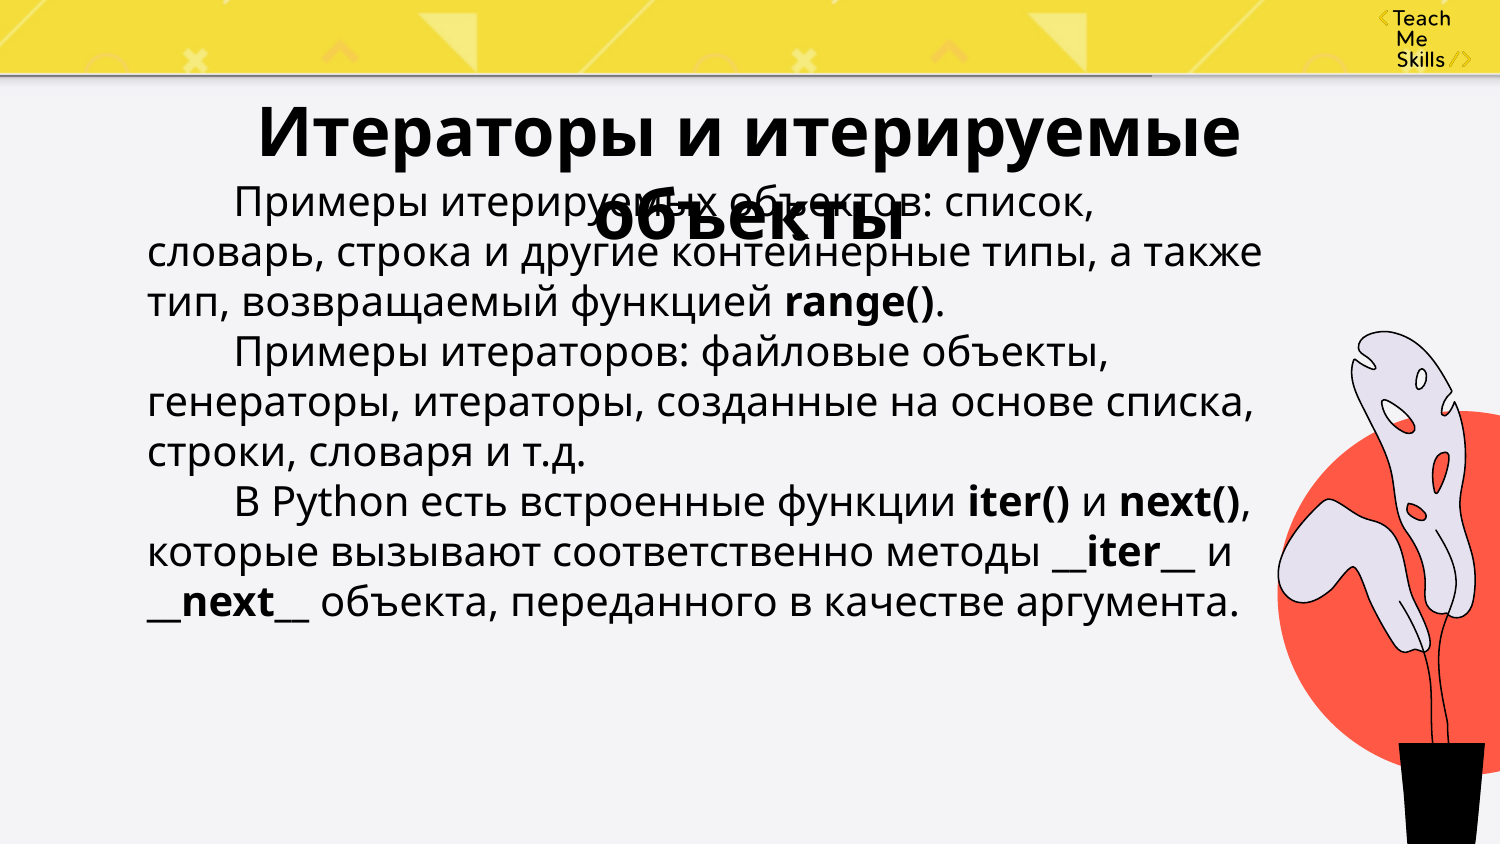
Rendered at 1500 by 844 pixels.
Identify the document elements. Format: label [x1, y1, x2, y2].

picture [0, 0, 1500, 844]
text_box [1277, 331, 1485, 844]
